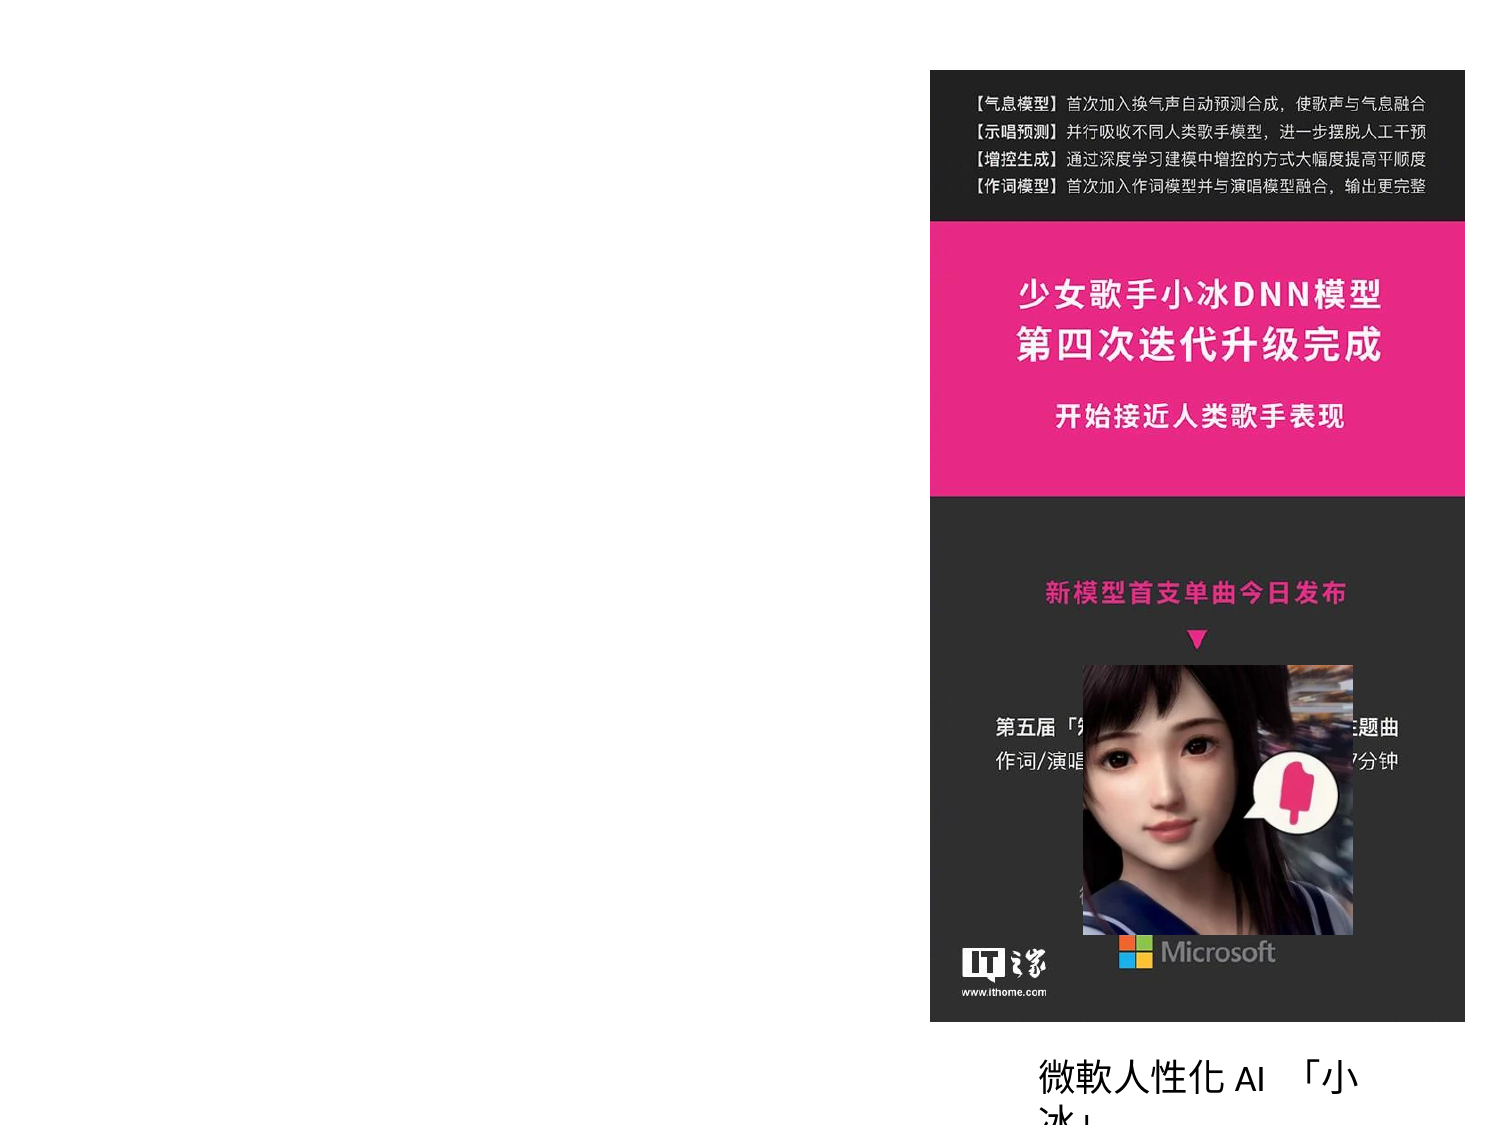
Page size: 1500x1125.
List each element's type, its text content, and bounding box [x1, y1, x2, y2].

picture [930, 70, 1465, 1022]
text_box 微軟人性化AI 「小冰」 [1023, 1046, 1438, 1125]
